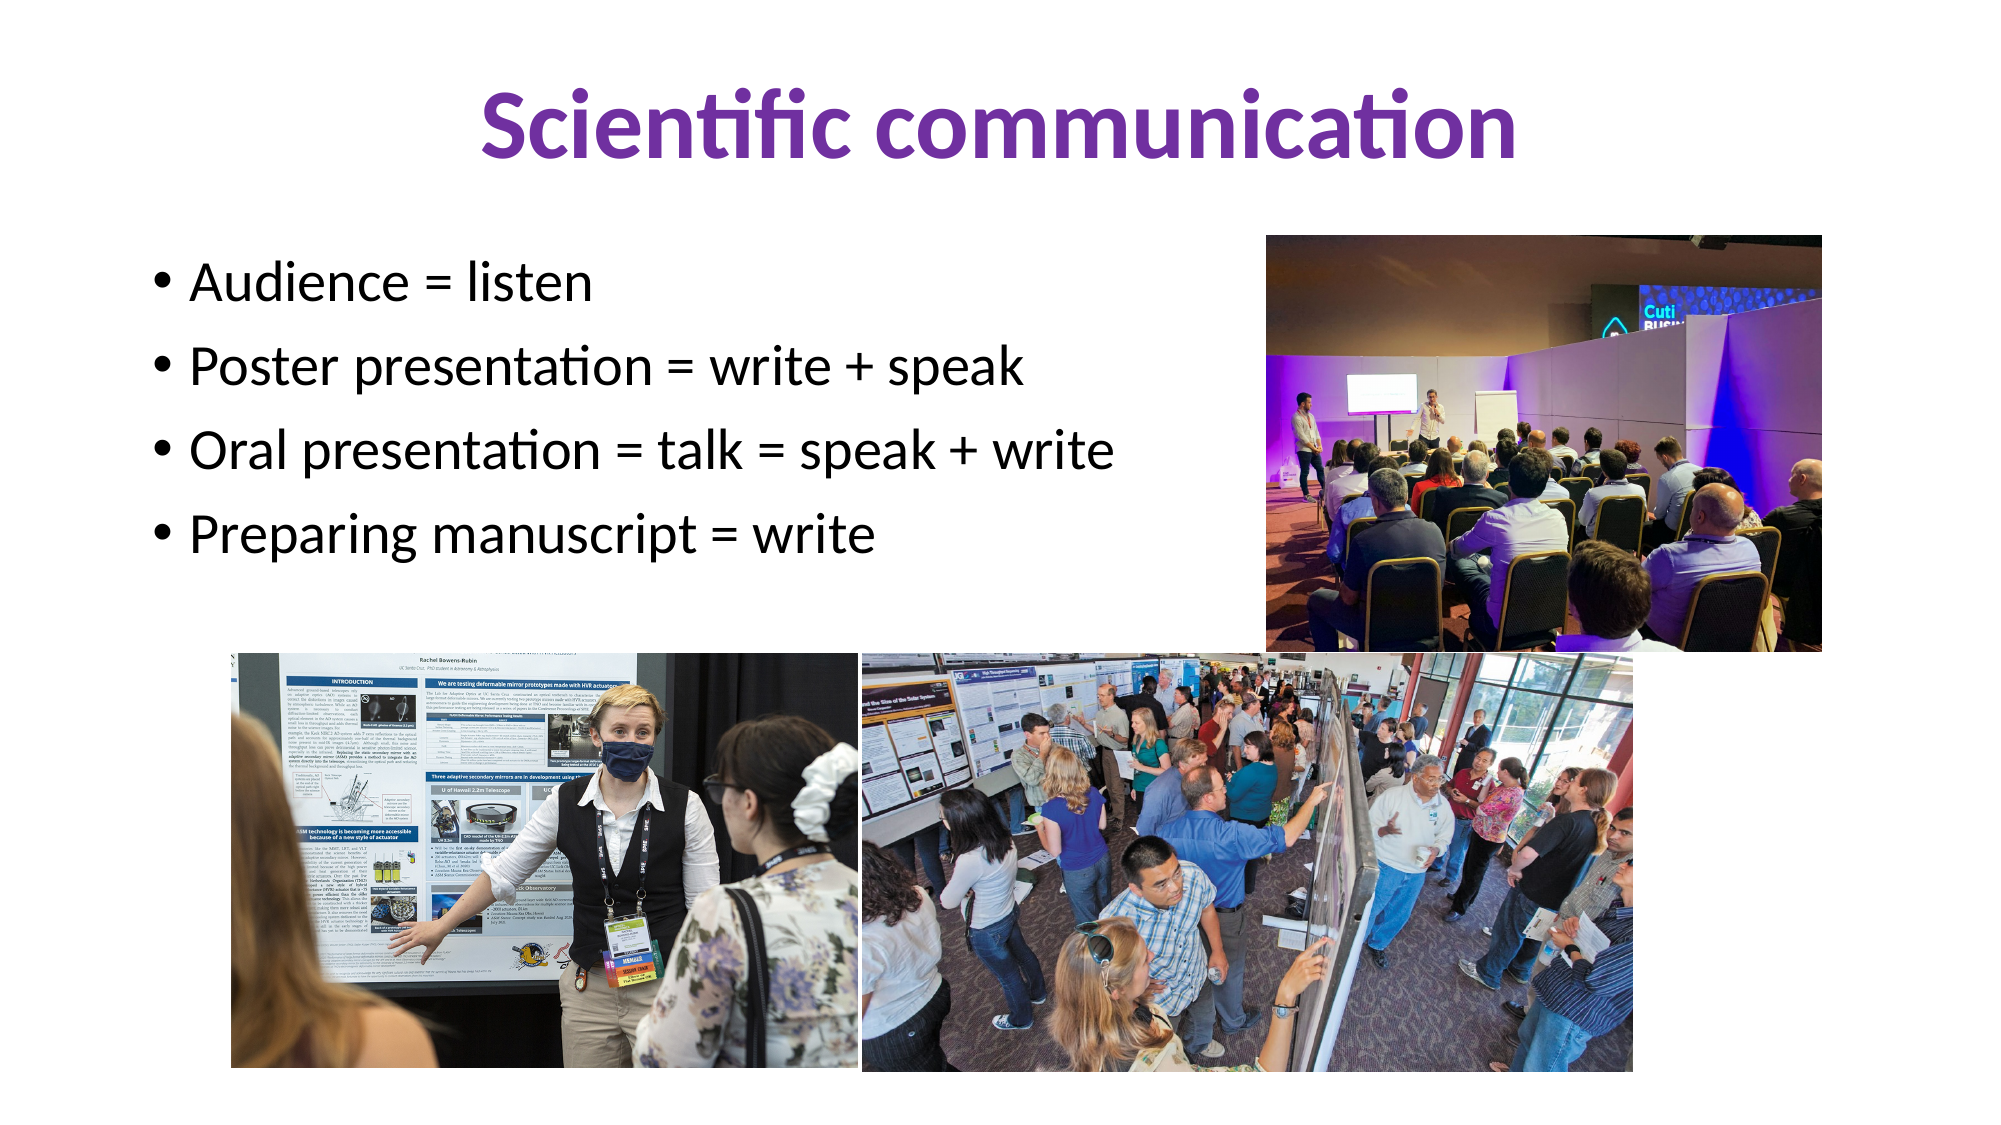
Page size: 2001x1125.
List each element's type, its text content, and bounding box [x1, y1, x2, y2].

picture [862, 653, 1633, 1072]
picture [231, 653, 858, 1068]
list Audience = listen Poster presentation = write + speak Oral presentation = talk = speak + write Preparing manuscript = write [137, 244, 1863, 958]
picture [1266, 235, 1822, 652]
title Scientific communication [137, 57, 1863, 196]
